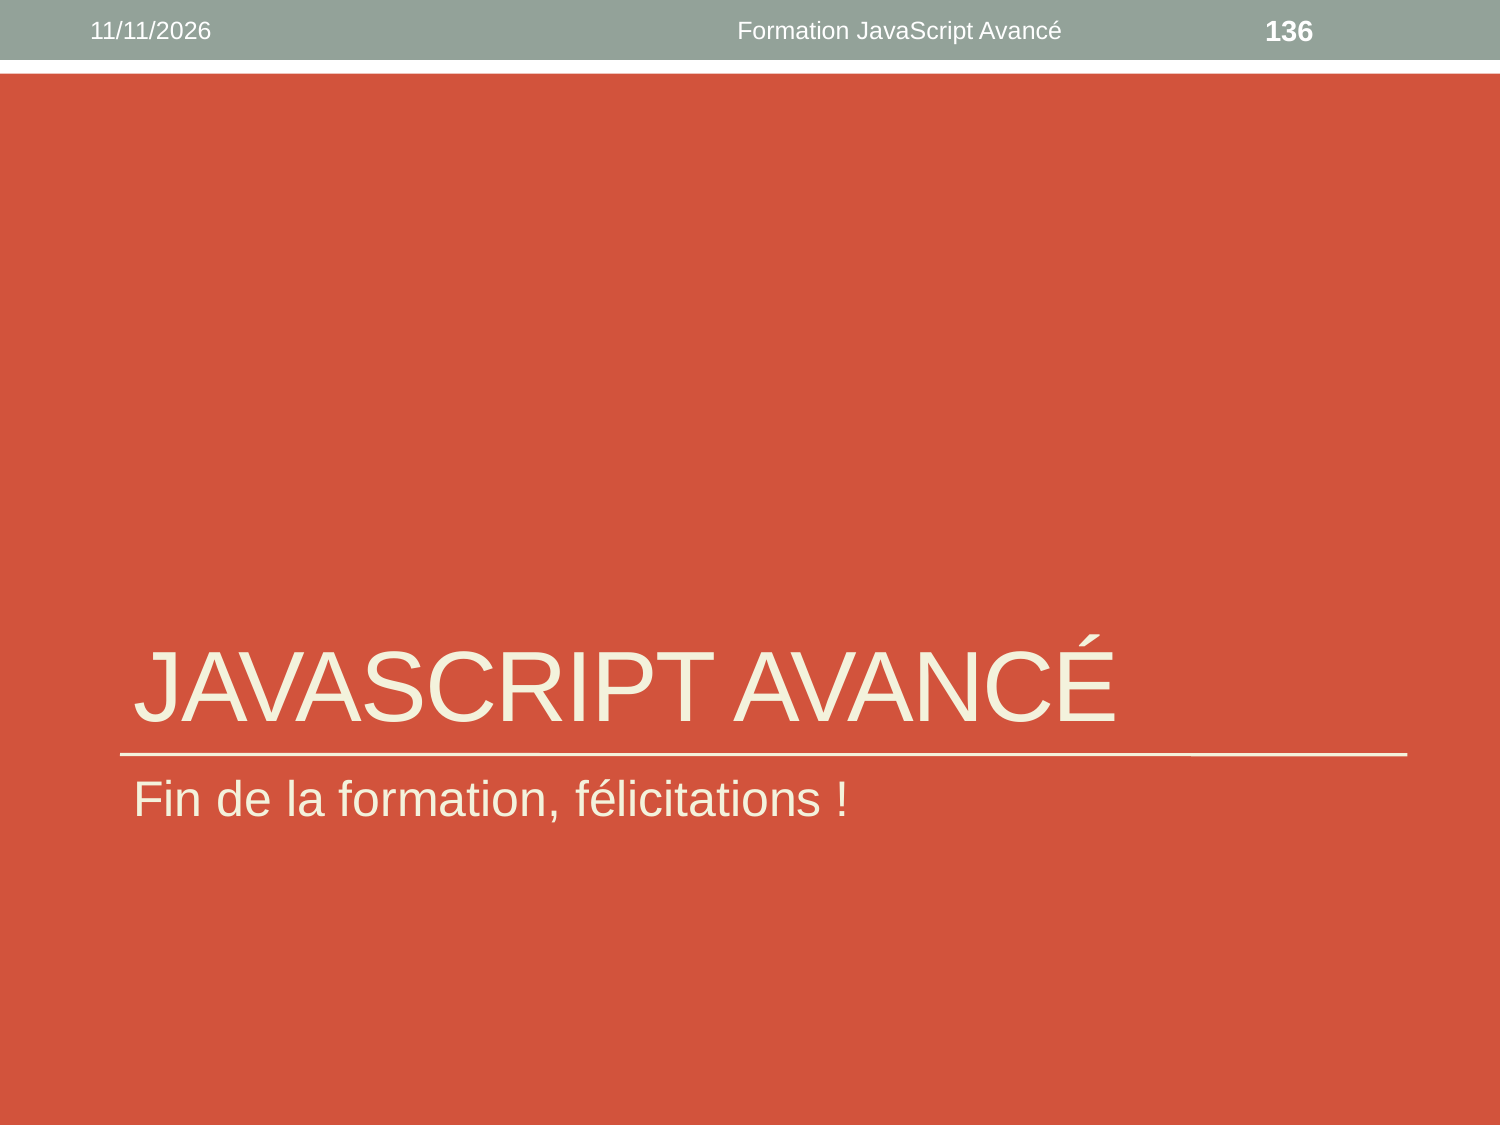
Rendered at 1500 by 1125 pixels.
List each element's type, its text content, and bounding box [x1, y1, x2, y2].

footer Formation JavaScript Avancé [562, 3, 1238, 57]
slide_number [75, 3, 550, 57]
slide_number 136 [1250, 3, 1425, 57]
title Javascript Avancé [118, 387, 1394, 749]
list Fin de la formation, félicitations ! [118, 758, 1394, 1006]
